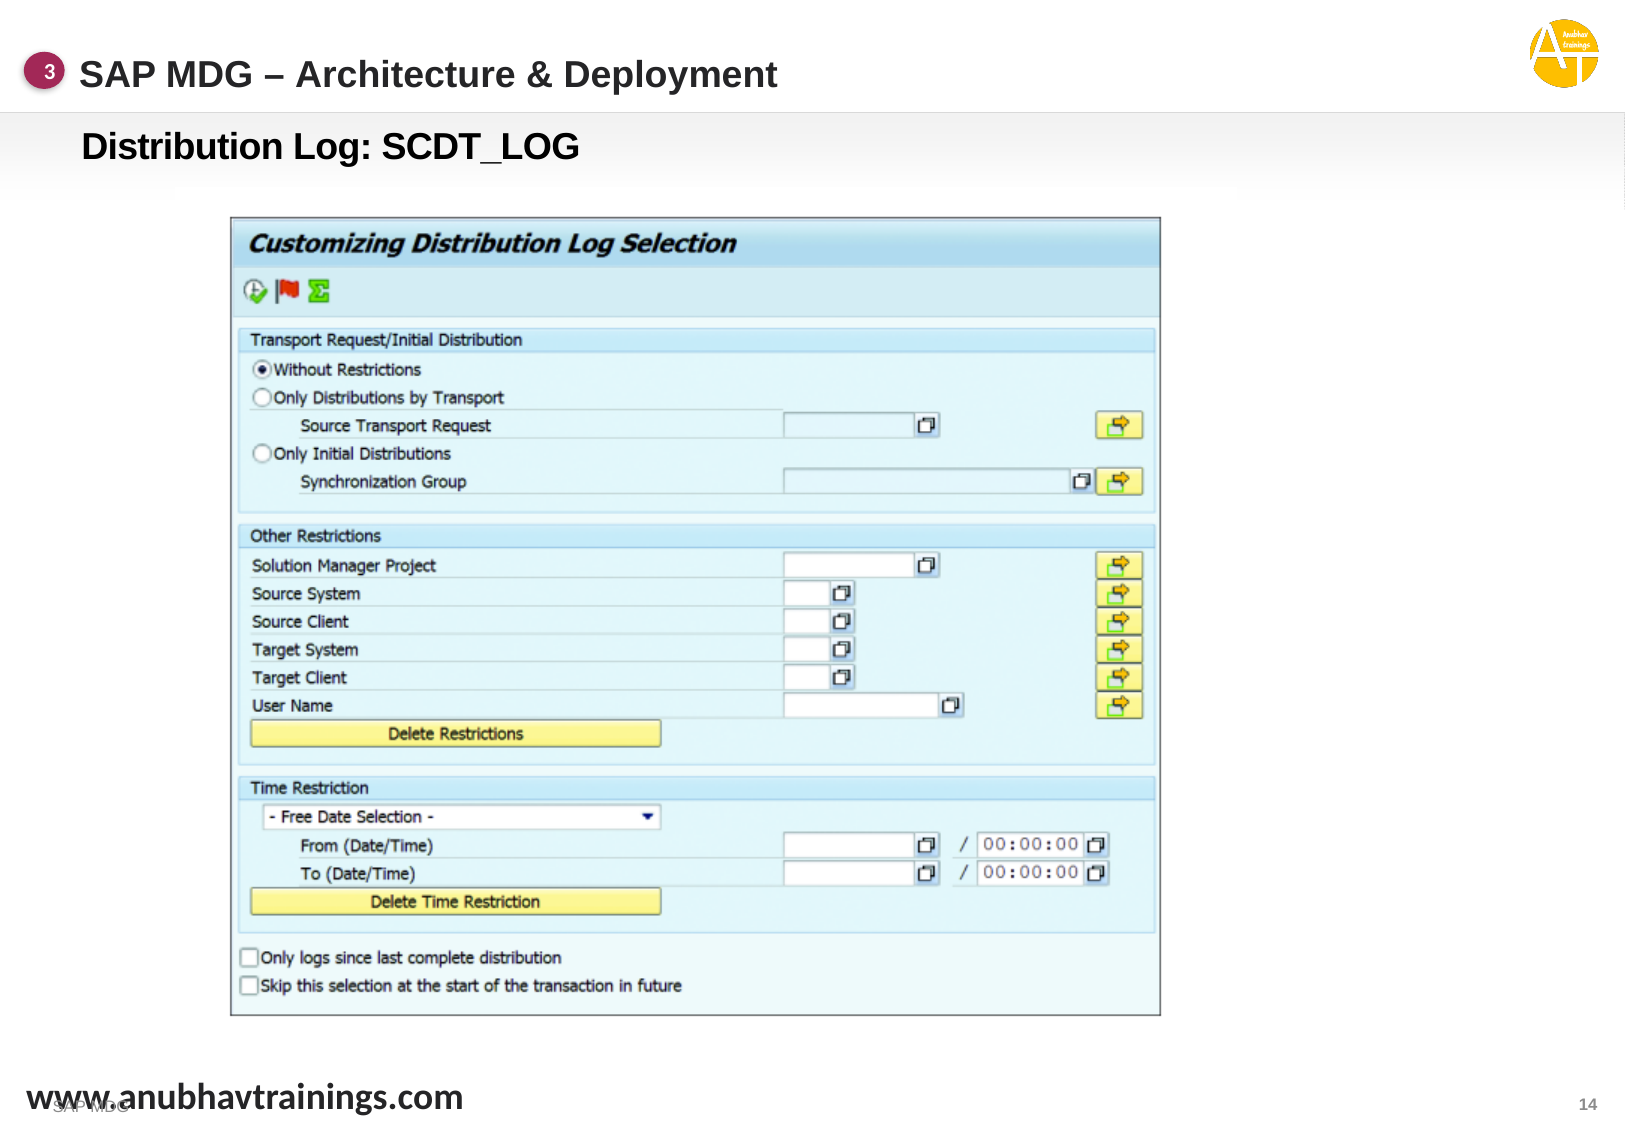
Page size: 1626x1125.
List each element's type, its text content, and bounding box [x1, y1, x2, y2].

text_box SAP MDG – Architecture & Deployment [64, 42, 1402, 103]
picture [0, 113, 1625, 1029]
text_box Distribution Log: SCDT_LOG [64, 115, 886, 175]
text_box 3 [23, 50, 64, 90]
picture [1523, 15, 1602, 93]
